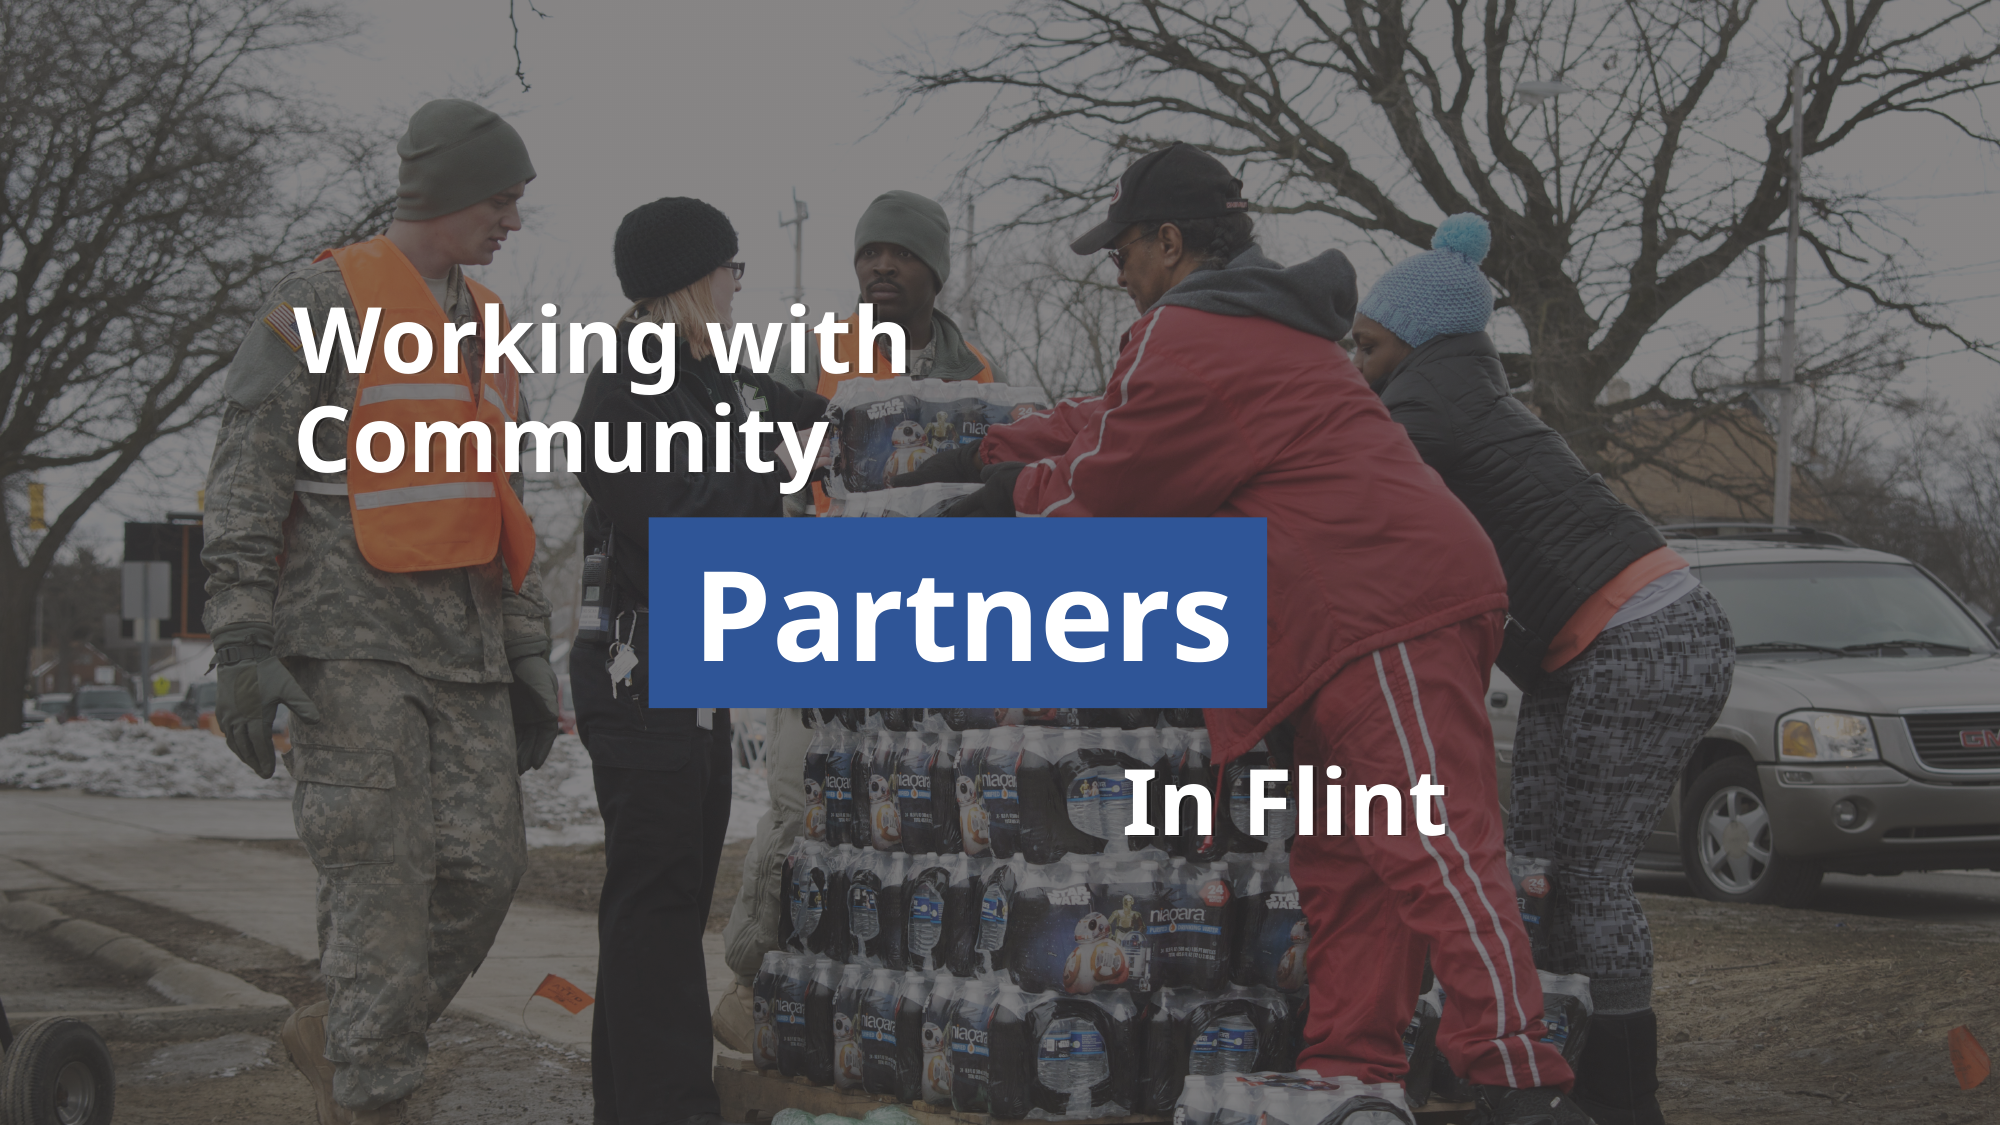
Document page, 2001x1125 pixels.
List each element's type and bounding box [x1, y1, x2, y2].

picture [0, 0, 2000, 1125]
text_box [648, 517, 1268, 709]
